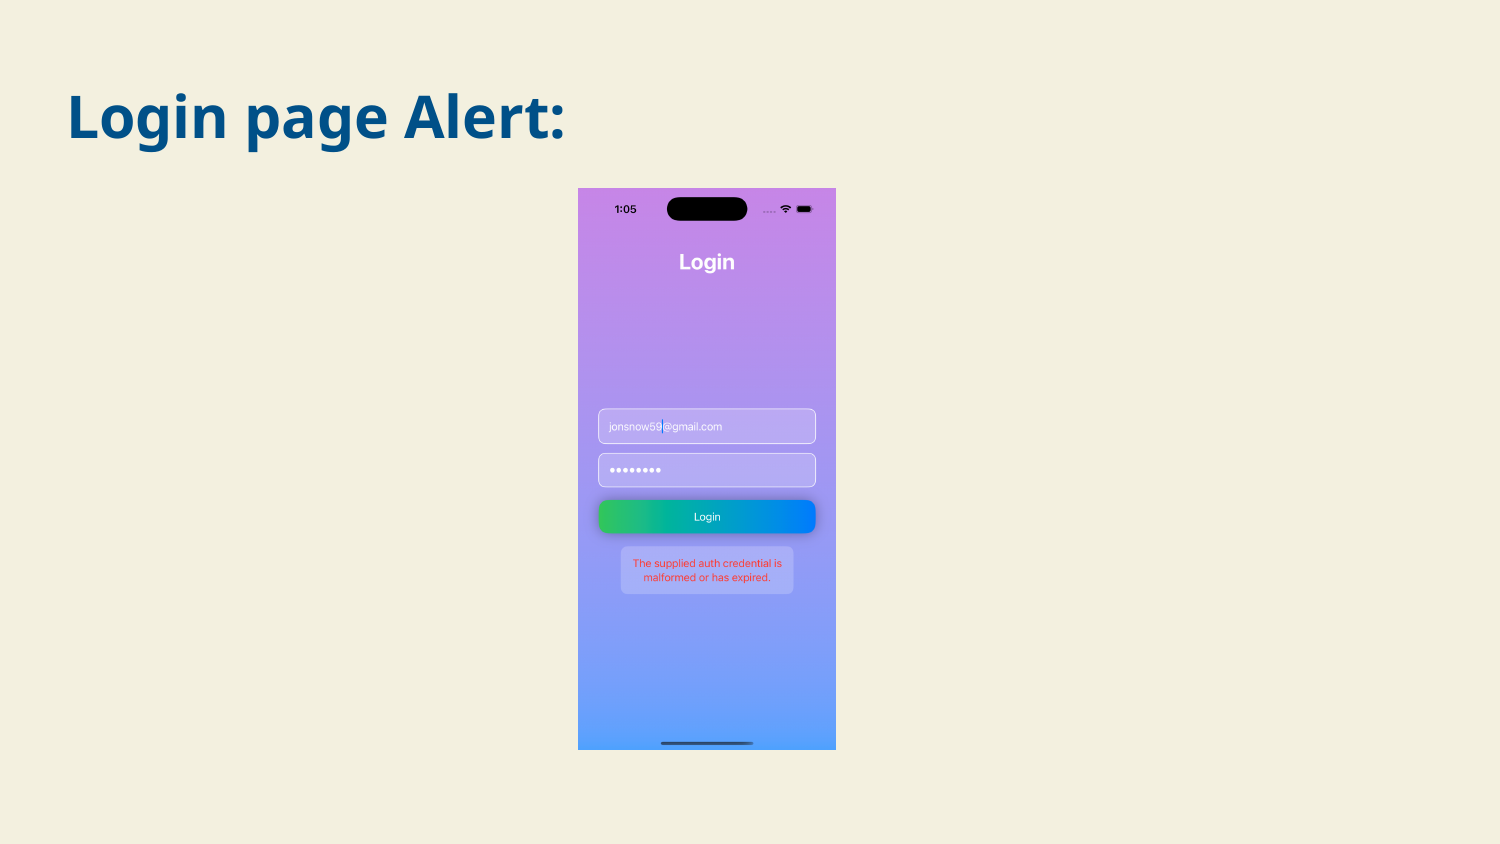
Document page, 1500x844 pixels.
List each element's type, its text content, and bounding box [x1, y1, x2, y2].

picture [577, 188, 837, 750]
title Login page Alert: [51, 72, 1449, 167]
